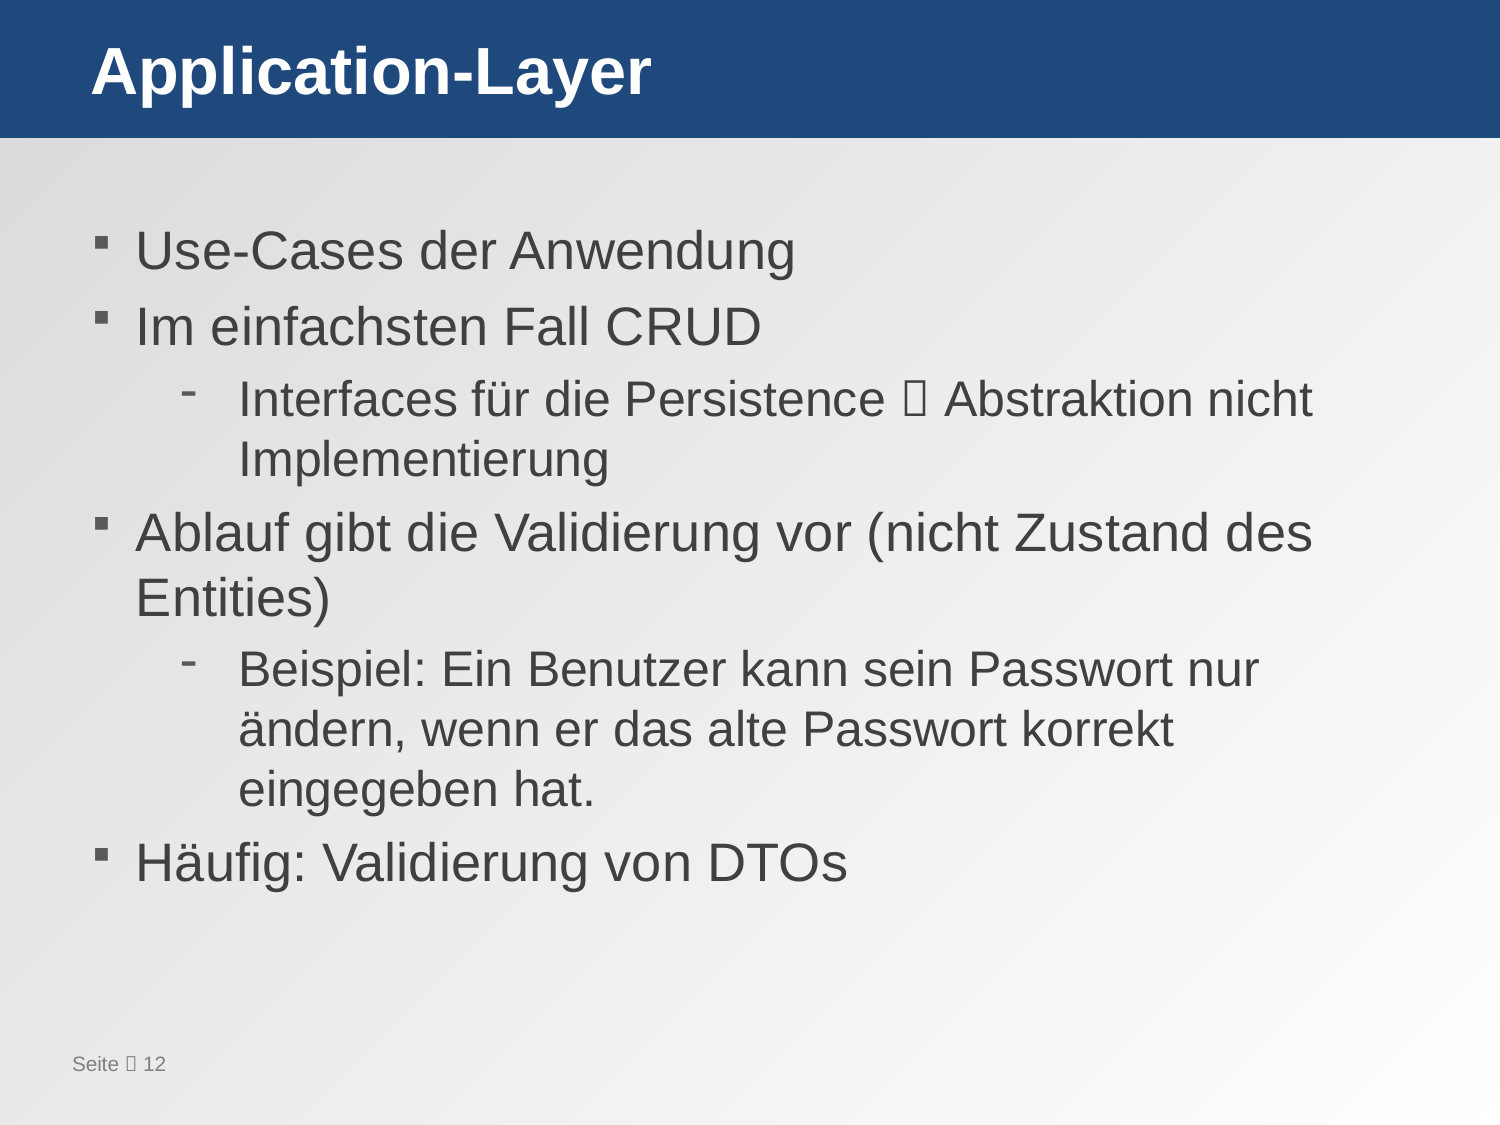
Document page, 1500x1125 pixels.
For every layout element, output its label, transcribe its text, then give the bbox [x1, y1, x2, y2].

title Application-Layer [75, 20, 1425, 208]
list Use-Cases der Anwendung Im einfachsten Fall CRUD Interfaces für die Persistence  Abstraktion nicht Implementierung Ablauf gibt die Validierung vor (nicht Zustand des Entities) Beispiel: Ein Benutzer kann sein Passwort nur ändern, wenn er das alte Passwort korrekt eingegeben hat. Häufig: Validierung von DTOs [76, 208, 1424, 964]
